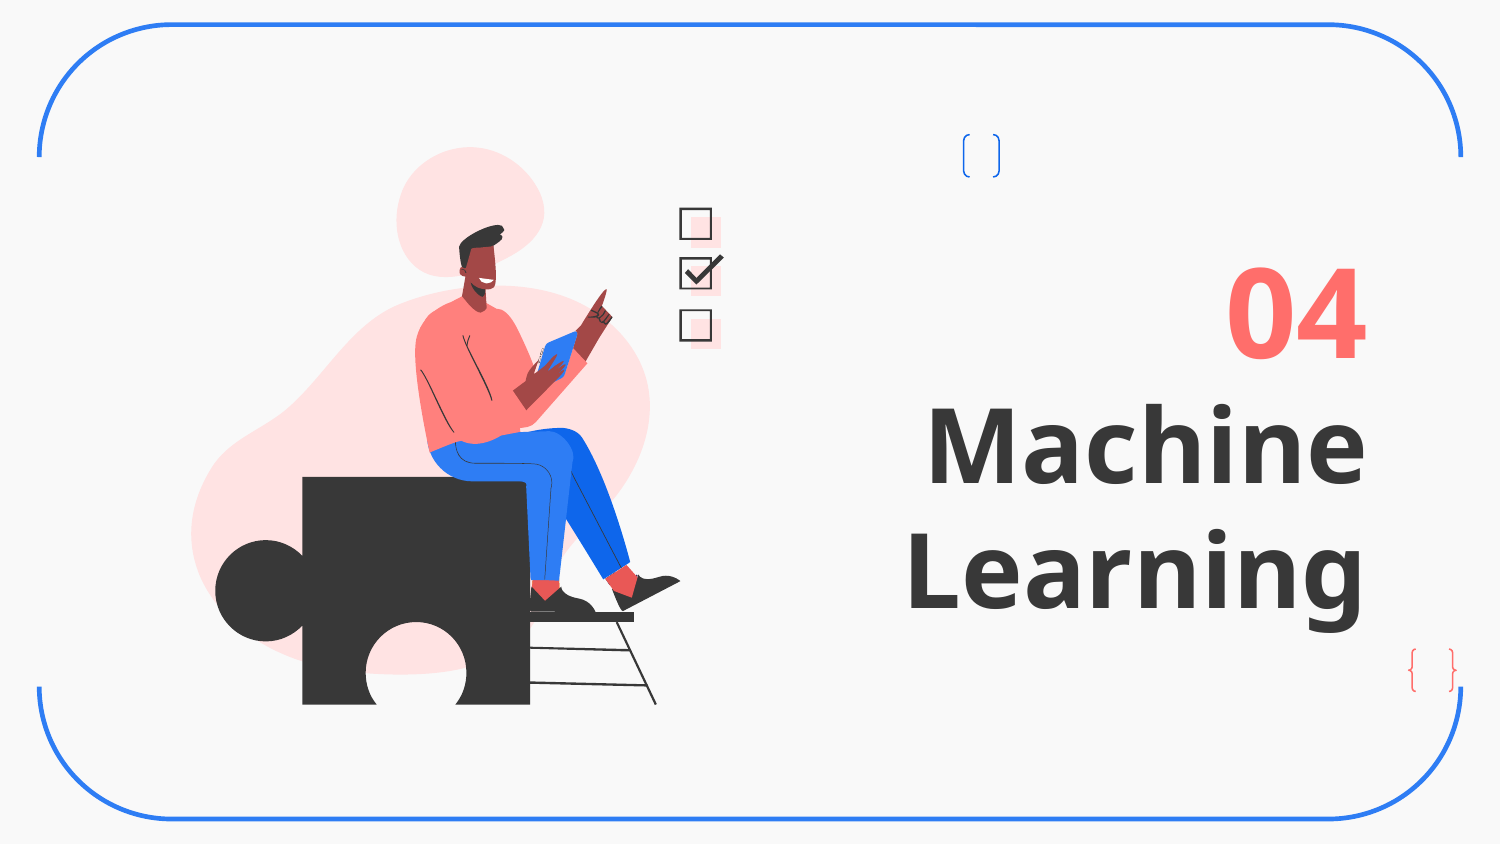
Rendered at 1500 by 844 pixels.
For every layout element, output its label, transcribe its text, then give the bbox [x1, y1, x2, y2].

title Machine Learning [761, 390, 1384, 619]
title 04 [1112, 233, 1384, 384]
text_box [184, 115, 725, 706]
text_box [963, 134, 1000, 177]
